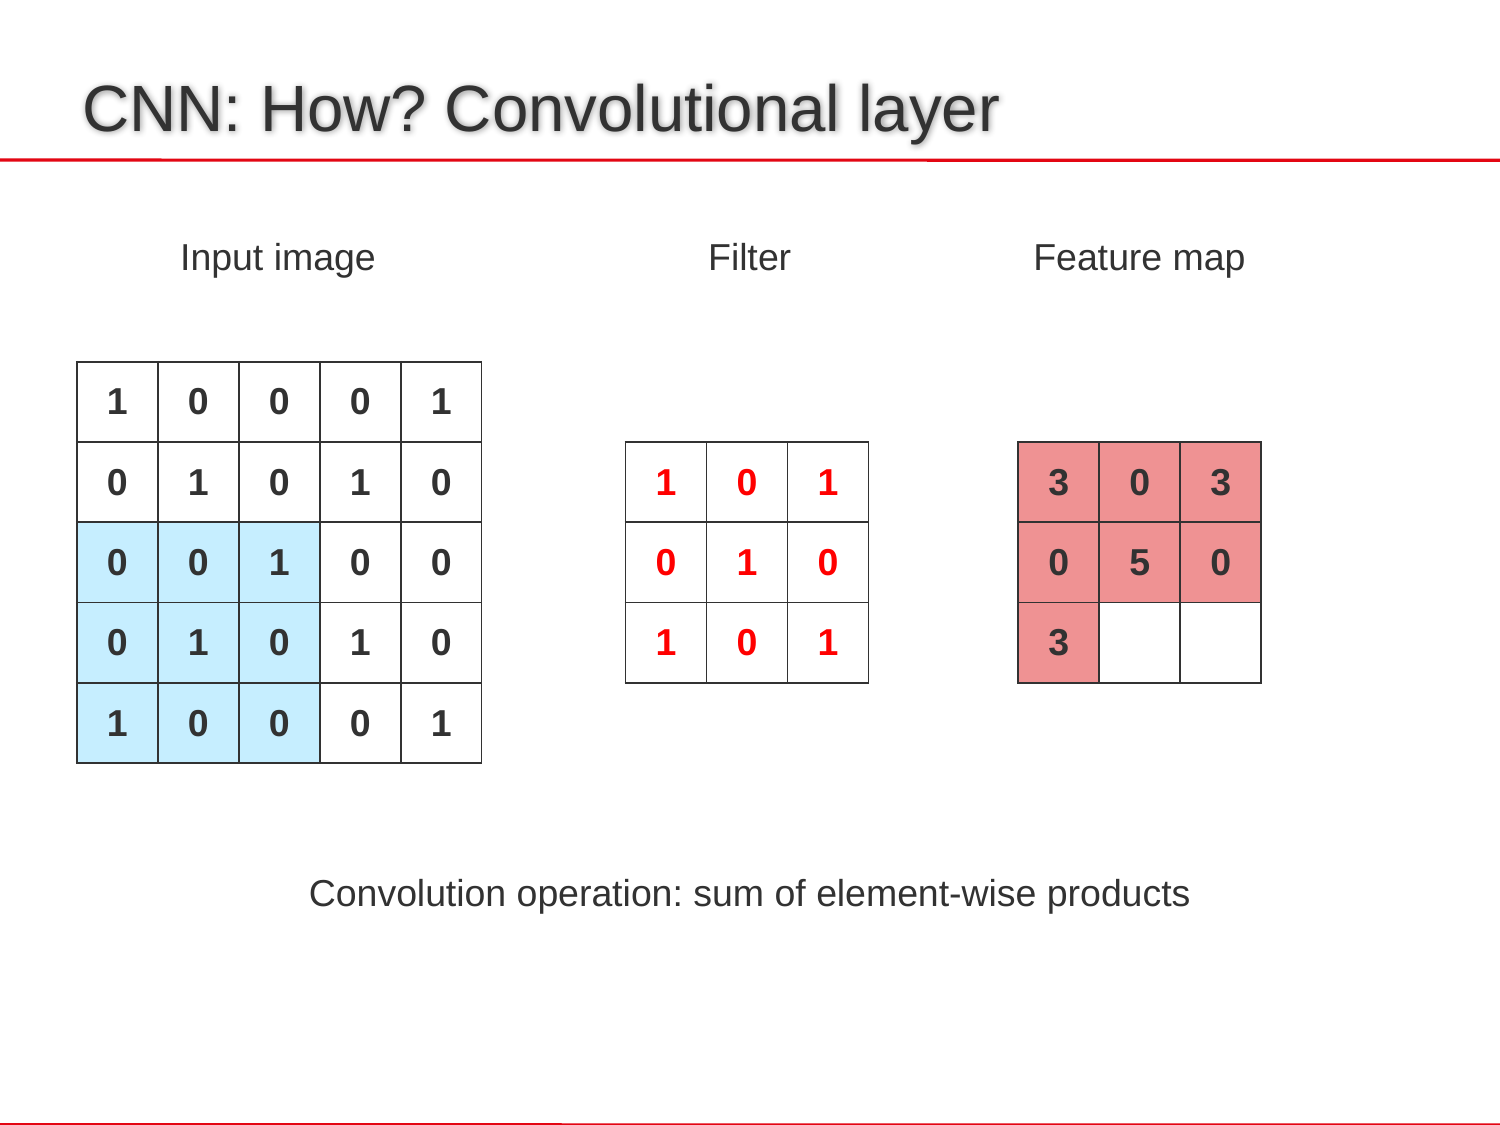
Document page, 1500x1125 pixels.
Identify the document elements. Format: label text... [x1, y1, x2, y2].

table_header 0 [321, 363, 400, 441]
table_header 0 [159, 363, 238, 441]
table_cell 0 [1019, 523, 1098, 602]
table_cell 0 [78, 443, 157, 521]
table_cell 0 [402, 603, 481, 682]
table_cell 5 [1100, 523, 1179, 602]
table_cell 1 [321, 603, 400, 682]
table_cell 1 [78, 684, 157, 762]
table_cell 1 [707, 523, 787, 602]
table_header 3 [1181, 443, 1260, 521]
table_cell 0 [78, 603, 157, 682]
text_box Input image [180, 232, 376, 278]
table_header 1 [78, 363, 157, 441]
table_cell 1 [402, 684, 481, 762]
text_box Filter [708, 232, 792, 278]
table_cell 0 [402, 523, 481, 602]
table_cell 0 [788, 523, 868, 602]
title CNN: How? Convolutional layer [82, 66, 1412, 146]
table_cell 1 [626, 603, 706, 682]
table_cell 1 [321, 443, 400, 521]
table_header 0 [707, 443, 787, 521]
table_header 0 [240, 363, 319, 441]
table_header 1 [626, 443, 706, 521]
table_cell 0 [321, 684, 400, 762]
table_cell 1 [788, 603, 868, 682]
table_cell 0 [159, 684, 238, 762]
table_cell 0 [159, 523, 238, 602]
text_box Feature map [1033, 232, 1246, 278]
table_cell 0 [78, 523, 157, 602]
table_header 1 [402, 363, 481, 441]
table_cell 1 [240, 523, 319, 602]
table_header 3 [1019, 443, 1098, 521]
table_cell [1100, 603, 1179, 682]
table_cell 1 [159, 603, 238, 682]
table_cell 0 [240, 443, 319, 521]
table_cell 3 [1019, 603, 1098, 682]
table_cell 0 [707, 603, 787, 682]
table_cell 0 [240, 684, 319, 762]
table_cell [1181, 603, 1260, 682]
table_header 1 [788, 443, 868, 521]
table_cell 0 [1181, 523, 1260, 602]
table_cell 1 [159, 443, 238, 521]
table_cell 0 [402, 443, 481, 521]
table_cell 0 [321, 523, 400, 602]
table_header 0 [1100, 443, 1179, 521]
table_cell 0 [240, 603, 319, 682]
text_box Convolution operation: sum of element-wise products [308, 869, 1191, 915]
table_cell 0 [626, 523, 706, 602]
